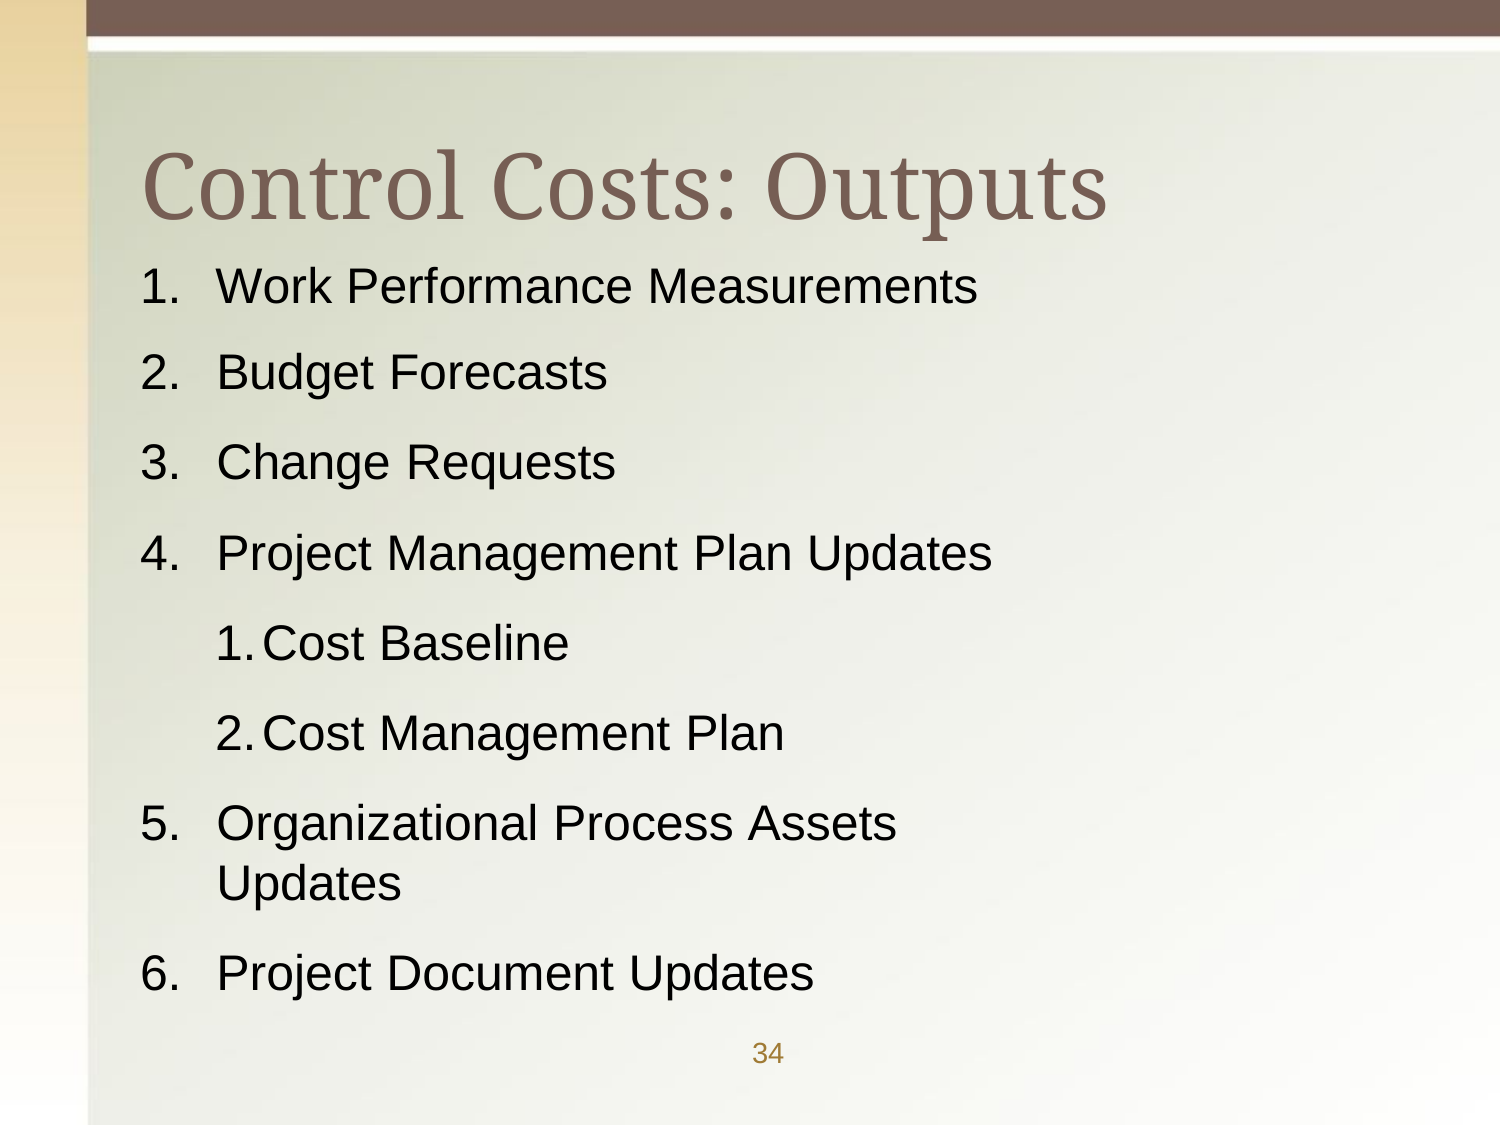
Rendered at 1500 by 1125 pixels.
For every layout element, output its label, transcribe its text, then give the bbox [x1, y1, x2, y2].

text_box Work Performance Measurements Budget Forecasts Change Requests Project Management Plan Updates Cost Baseline Cost Management Plan Organizational Process Assets Updates Project Document Updates [137, 253, 1097, 1000]
title Control Costs: Outputs [87, 128, 1412, 317]
text_box [0, 0, 1500, 1125]
slide_number 34 [747, 1033, 789, 1125]
